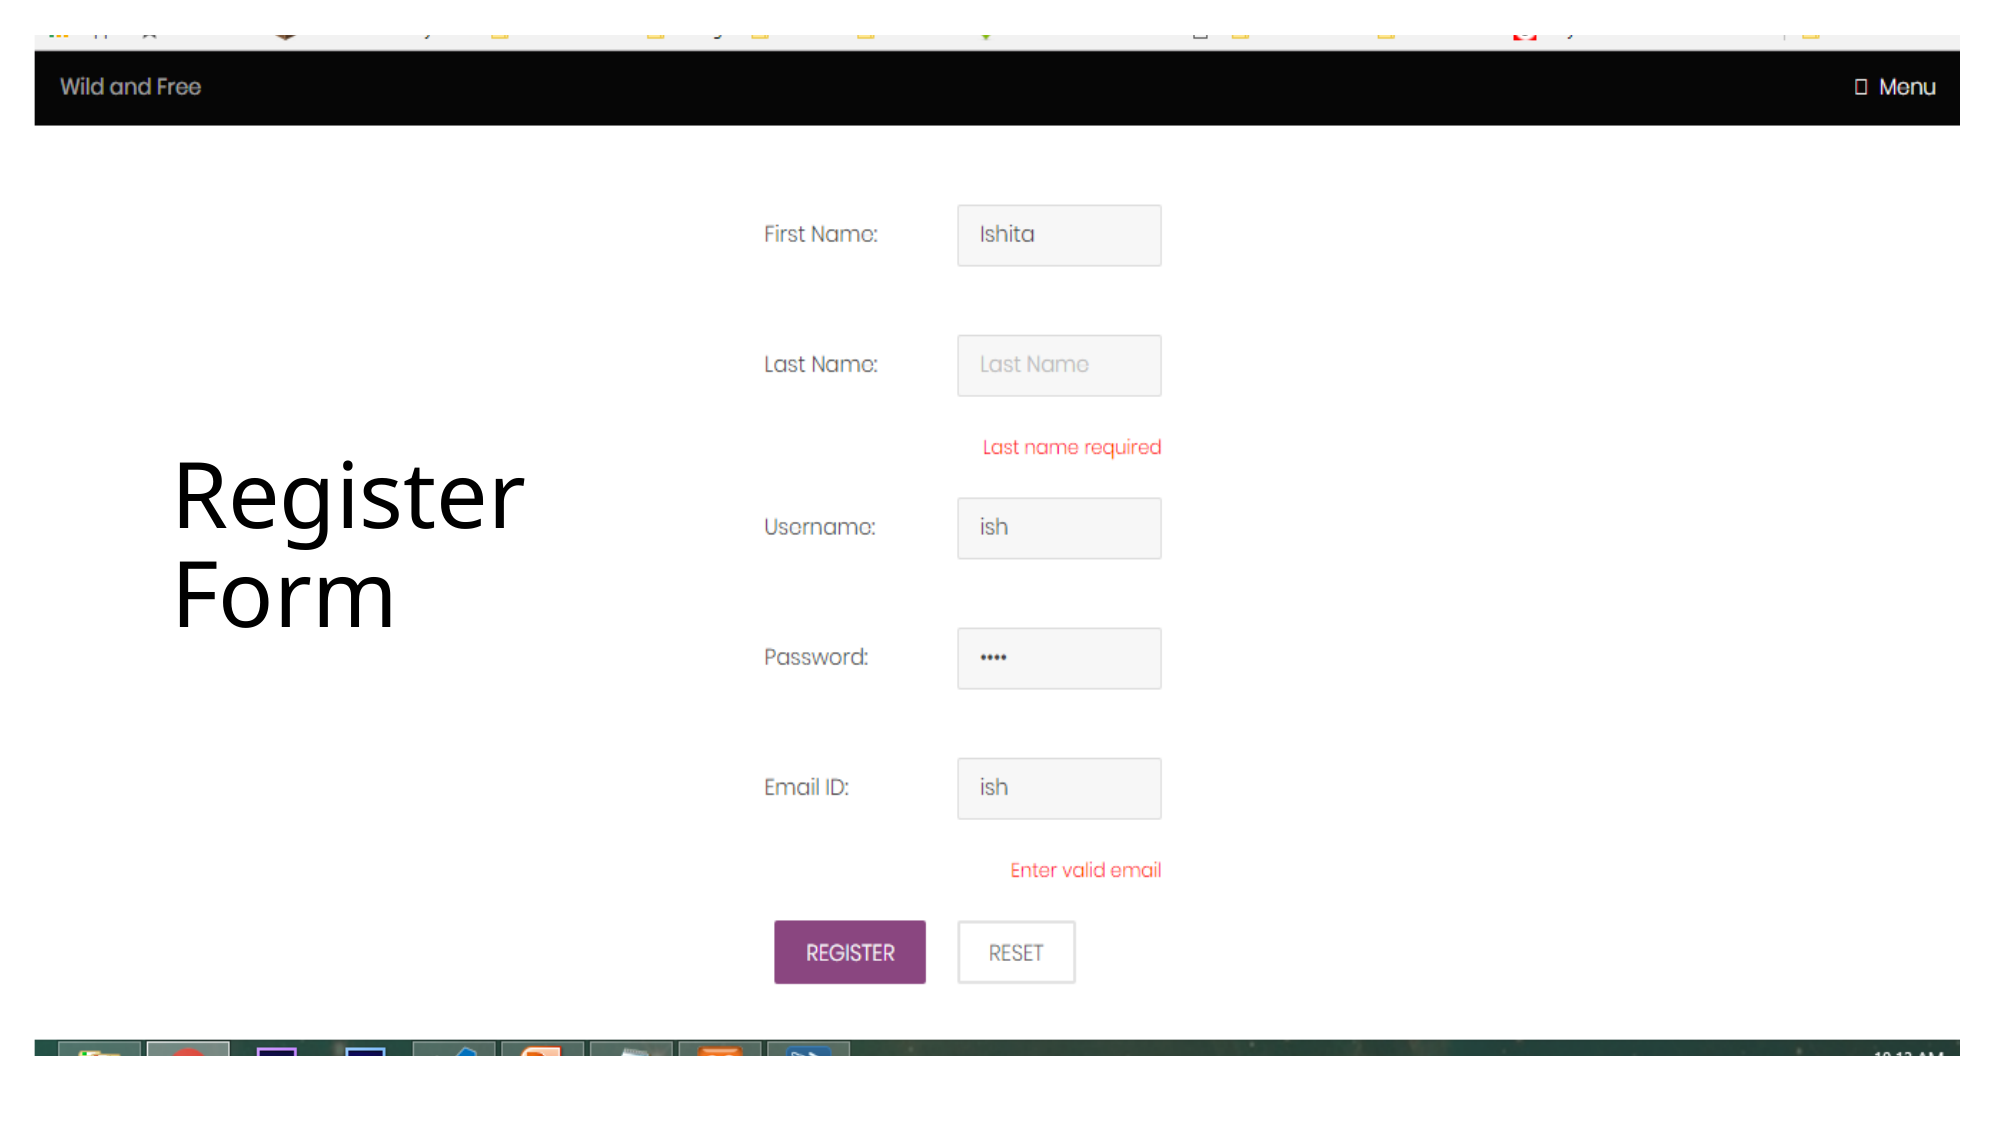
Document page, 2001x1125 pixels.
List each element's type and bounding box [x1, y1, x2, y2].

picture [34, 35, 1960, 1056]
